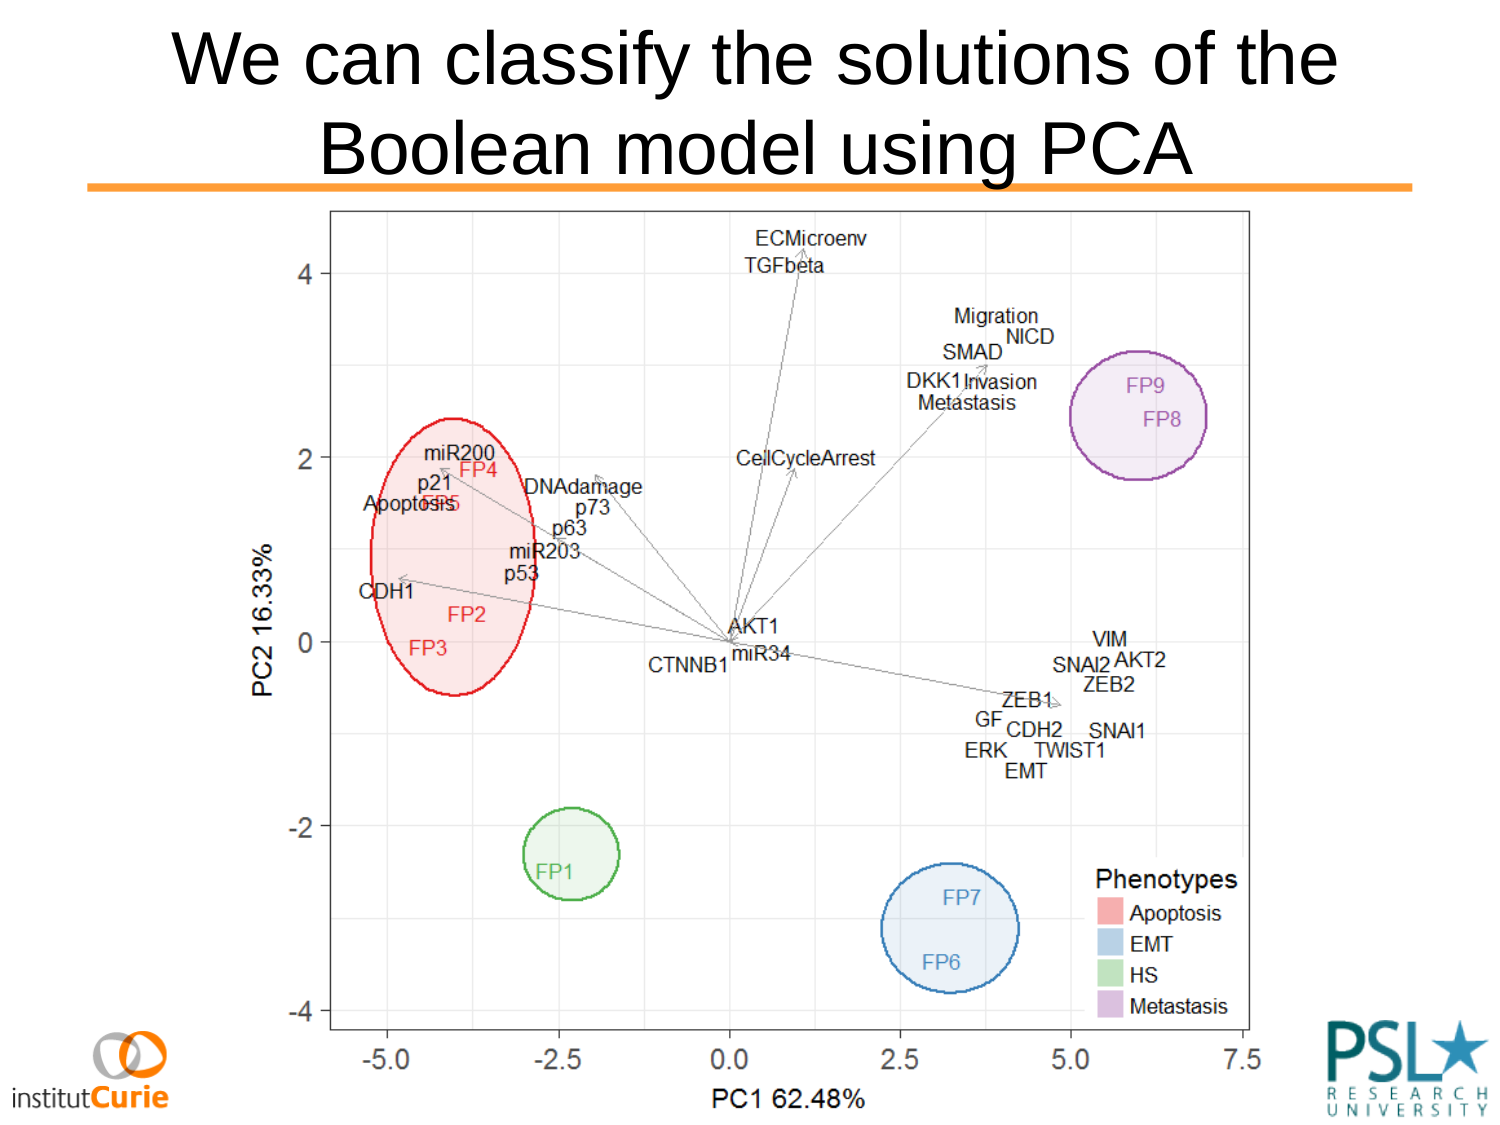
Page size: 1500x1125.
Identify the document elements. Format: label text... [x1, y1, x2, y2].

picture [3, 1027, 173, 1113]
title We can classify the solutions of the Boolean model using PCA [125, 24, 1388, 175]
picture [1327, 1020, 1500, 1121]
picture [232, 194, 1268, 1125]
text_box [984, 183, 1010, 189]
